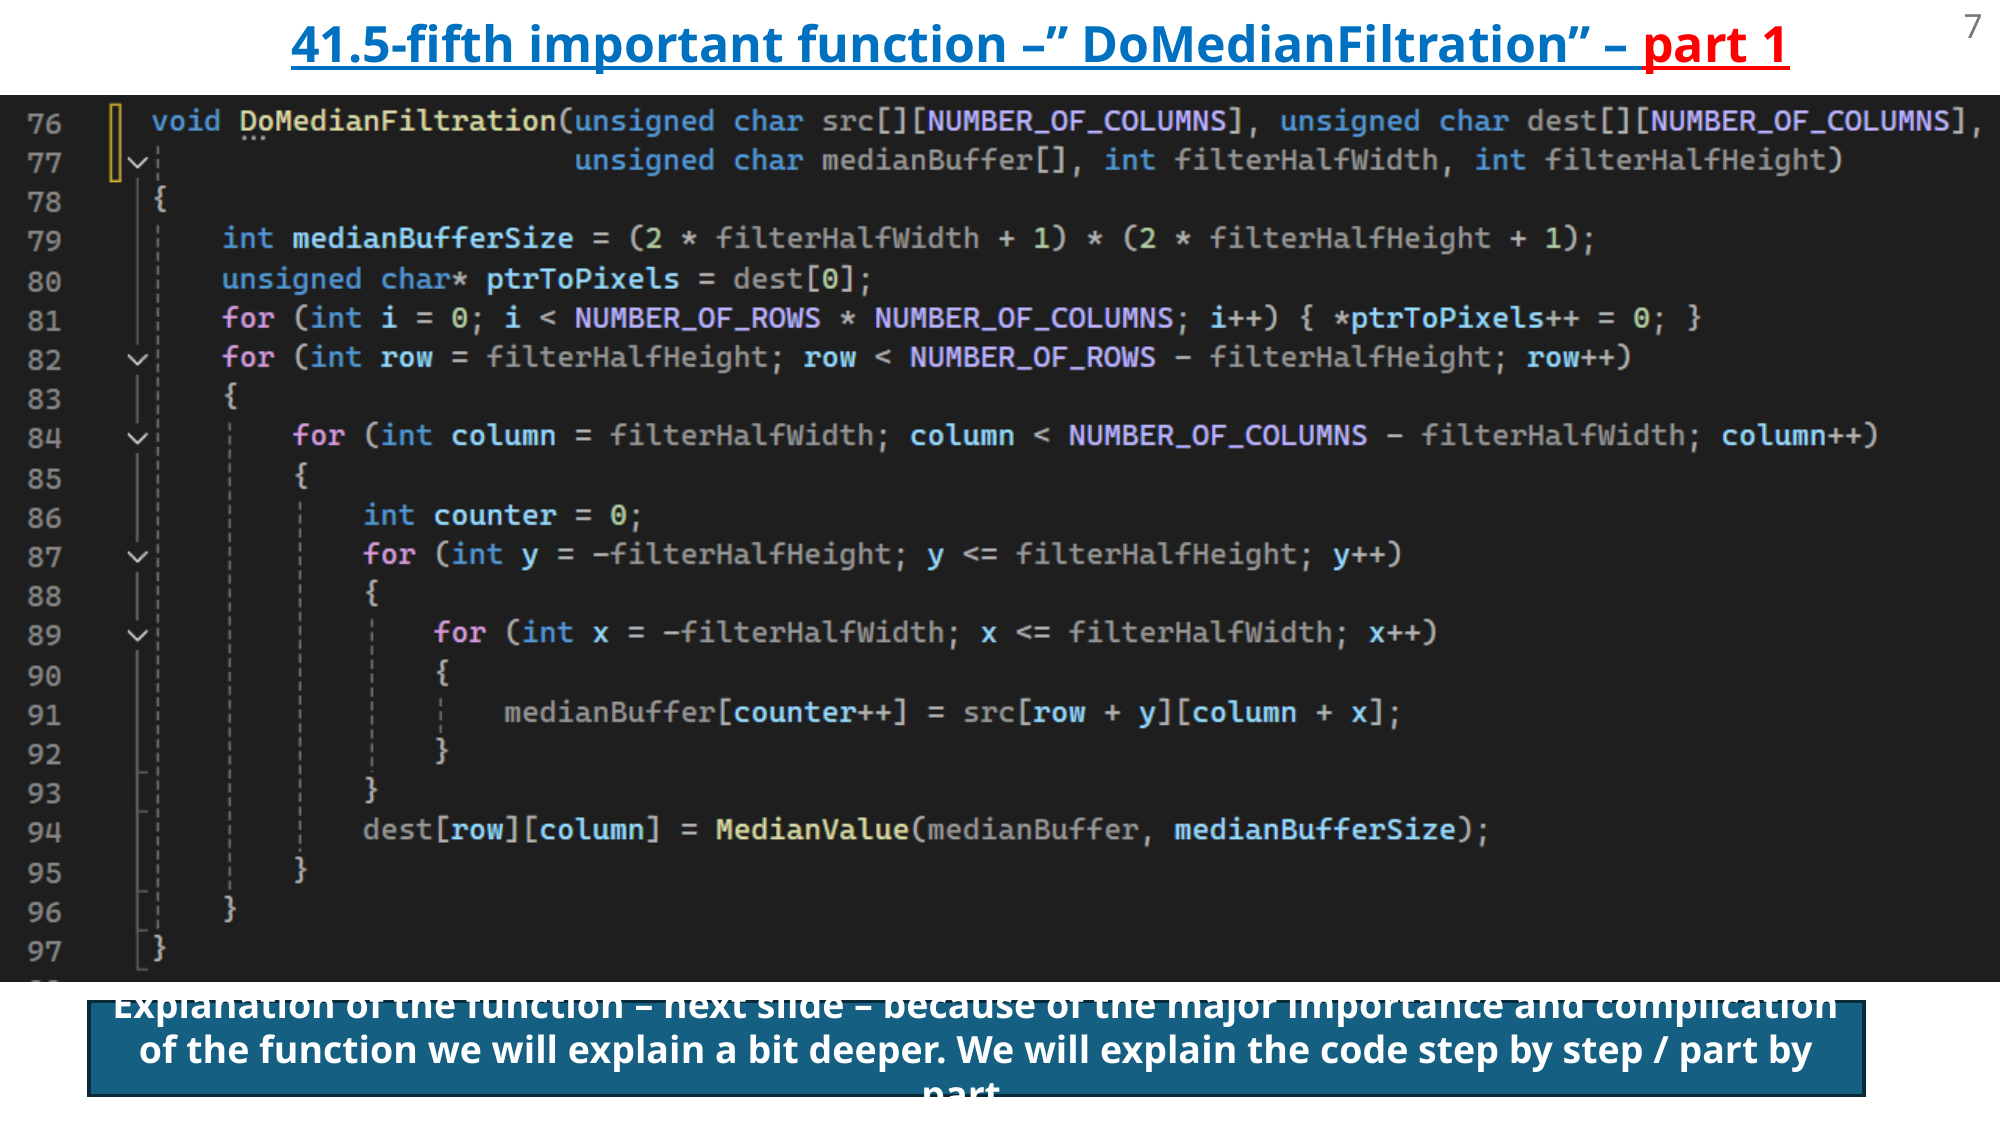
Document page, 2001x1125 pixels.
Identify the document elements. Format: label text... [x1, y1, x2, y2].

slide_number 7 [1949, 0, 2000, 58]
text_box Explanation of the function – next slide – because of the major importance and complication of the function we will explain a bit deeper. We will explain the code step by step / part by part . [87, 1000, 1866, 1097]
picture [0, 94, 2000, 982]
text_box 41.5-fifth important function –” DoMedianFiltration” – part 1 [276, 0, 1949, 94]
